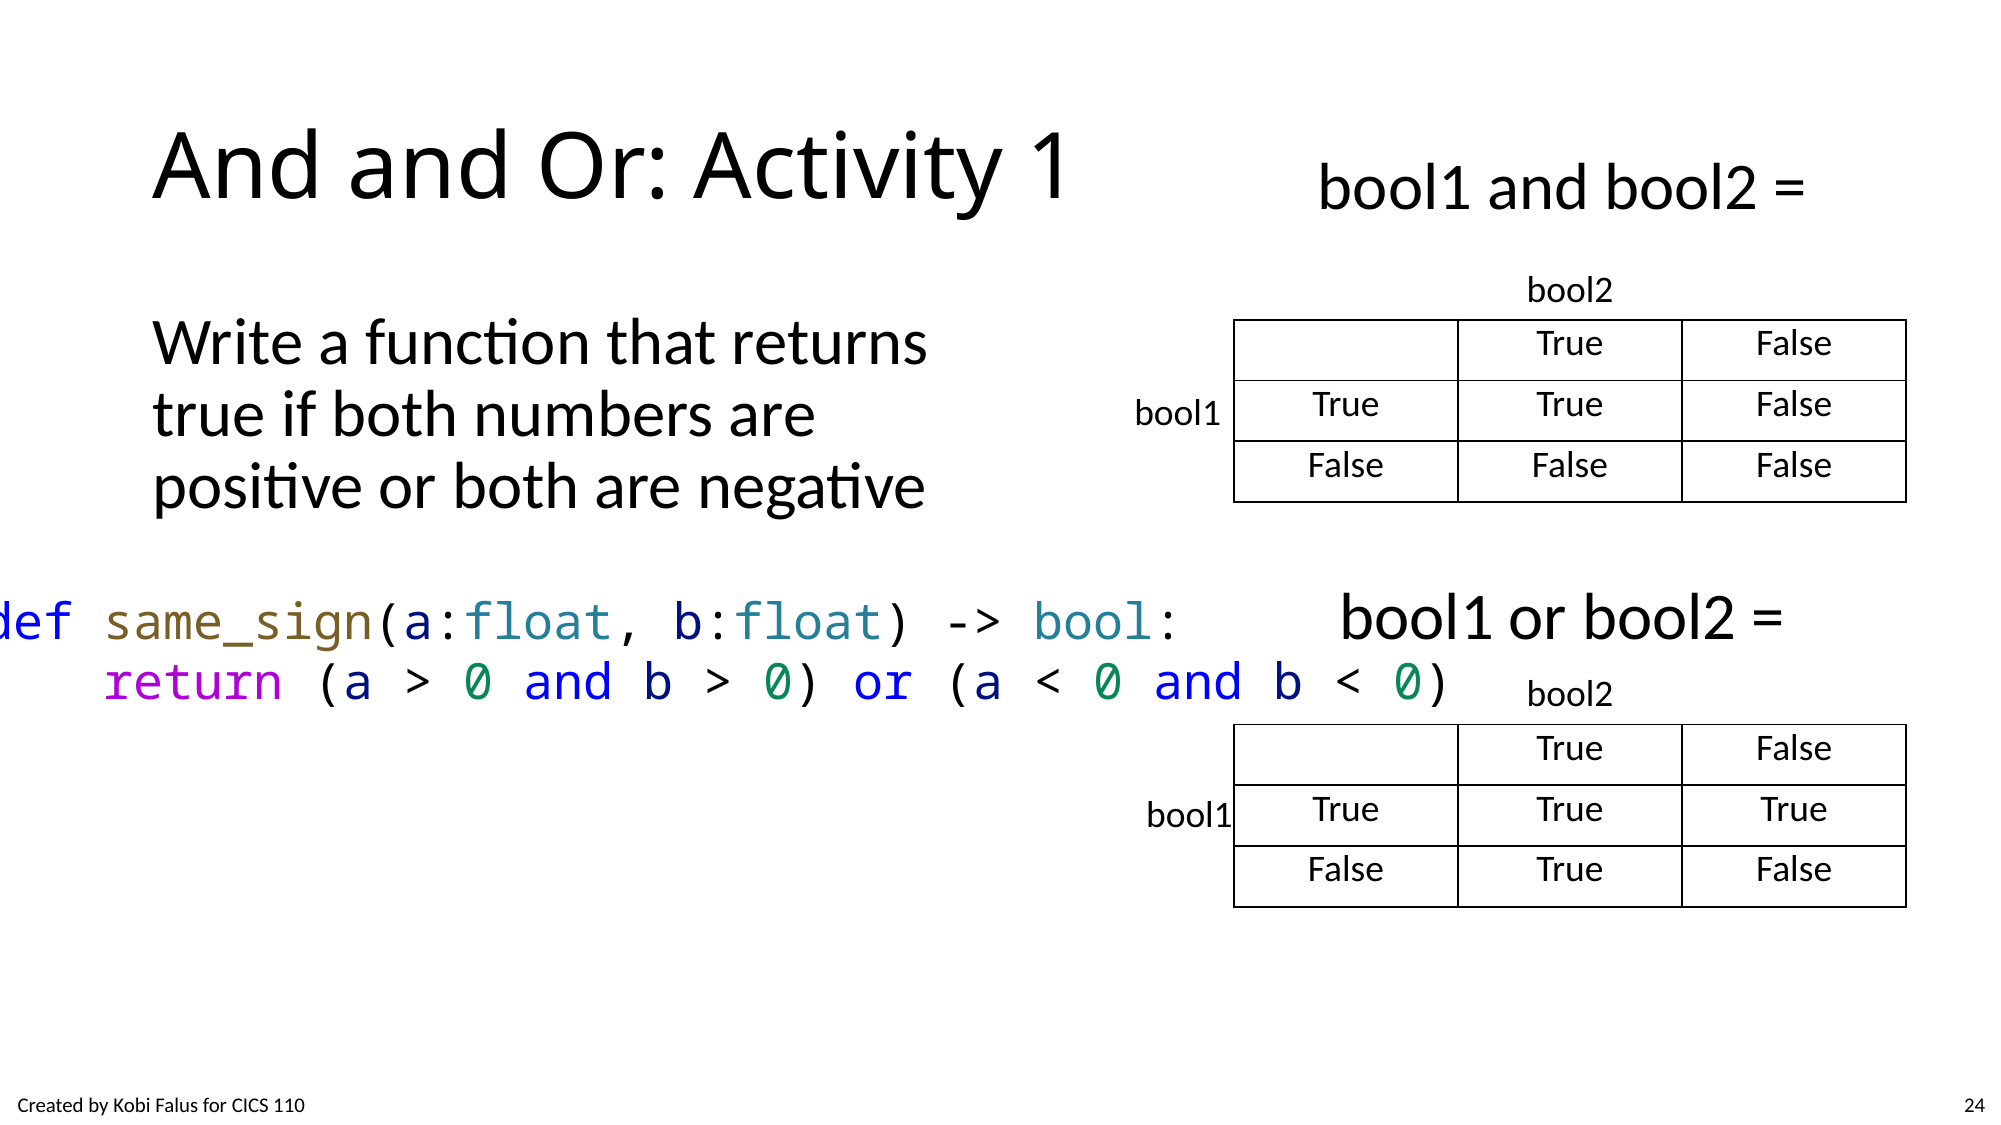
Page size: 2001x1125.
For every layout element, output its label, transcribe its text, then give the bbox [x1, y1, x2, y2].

text_box bool1 or bool2 = [1324, 565, 1816, 661]
table_cell False [1683, 847, 1905, 906]
table_header False [1683, 725, 1905, 784]
table_cell True [1459, 847, 1681, 906]
text_box bool2 [1511, 661, 1629, 721]
text_box def same_sign(a:float, b:float) -> bool: return (a > 0 and b > 0) or (a < 0 and b < 0) [0, 582, 1469, 717]
text_box bool2 [1511, 258, 1629, 318]
table_cell True [1459, 381, 1681, 440]
table_header True [1459, 321, 1681, 380]
table_header True [1459, 725, 1681, 784]
table_cell False [1683, 442, 1905, 501]
text_box bool1 [1119, 380, 1236, 441]
table_cell True [1236, 381, 1457, 440]
table_cell False [1683, 381, 1905, 440]
table_cell True [1459, 786, 1681, 845]
text_box bool1 and bool2 = [1303, 135, 1838, 231]
text_box bool1 [1131, 782, 1248, 843]
table_header [1235, 321, 1457, 380]
table_cell True [1683, 786, 1905, 845]
table_cell False [1459, 442, 1681, 501]
list Write a function that returns true if both numbers are positive or both are negative [137, 299, 1044, 563]
table_cell False [1235, 442, 1457, 501]
table_header False [1683, 321, 1905, 380]
table_header [1235, 725, 1457, 784]
table_cell True [1235, 786, 1457, 845]
table_cell False [1235, 847, 1457, 906]
title And and Or: Activity 1 [137, 59, 1863, 278]
